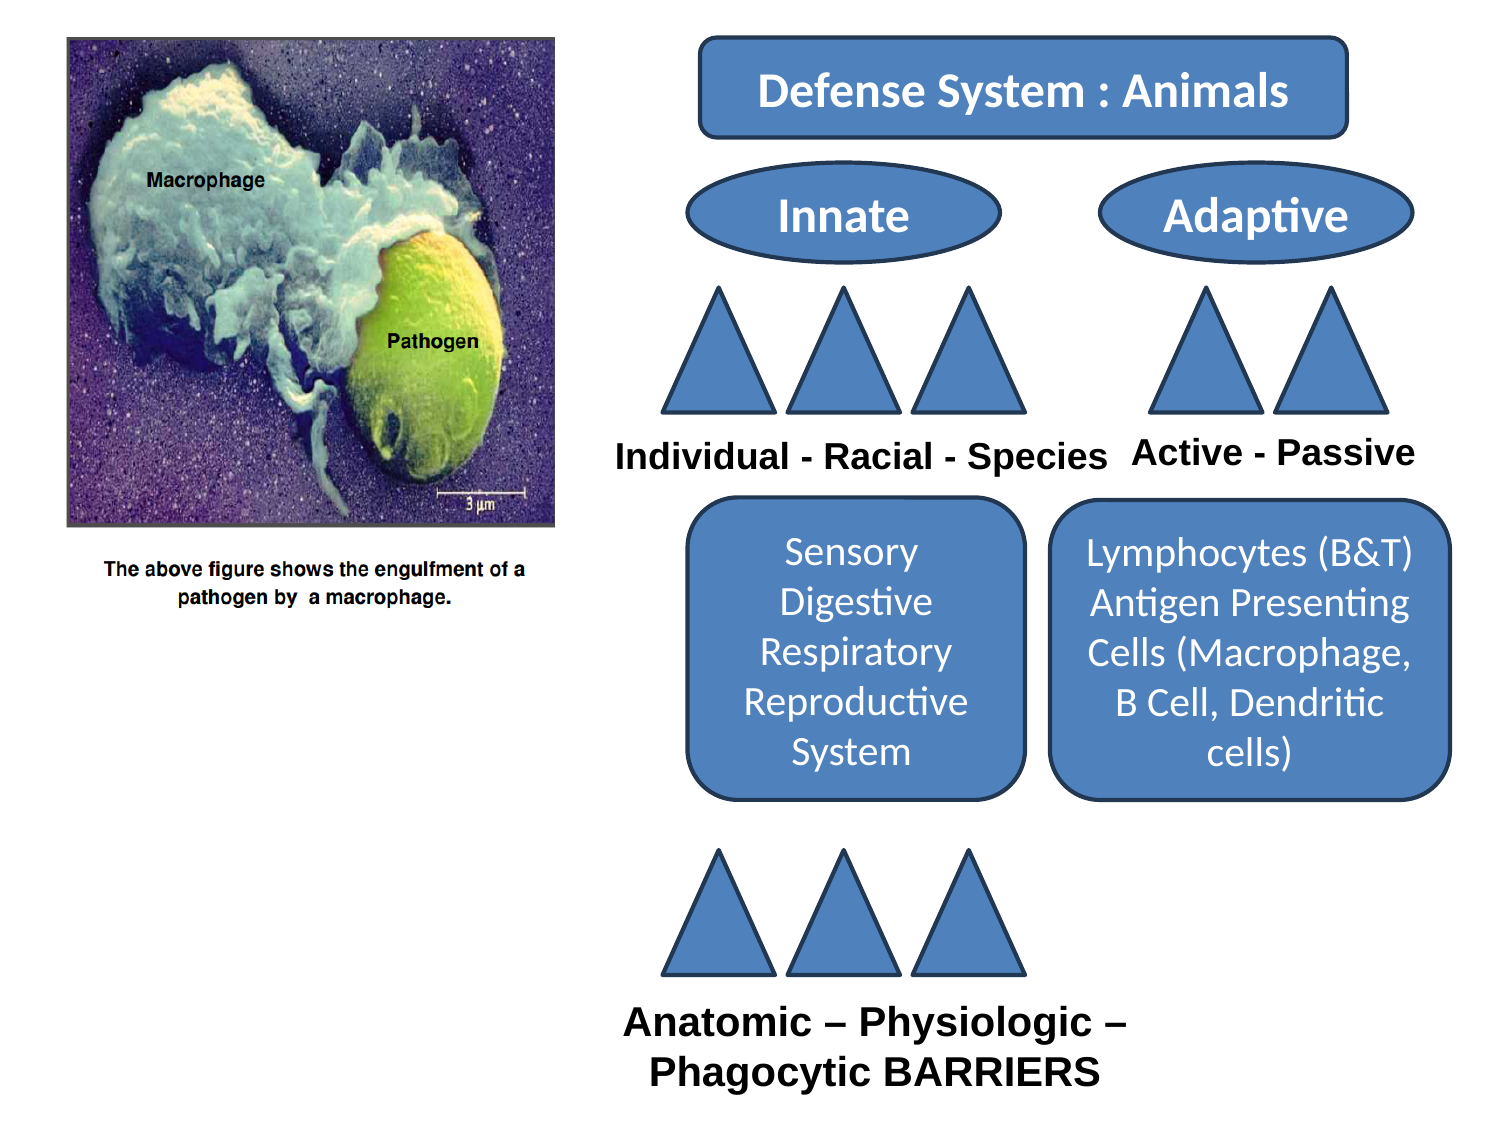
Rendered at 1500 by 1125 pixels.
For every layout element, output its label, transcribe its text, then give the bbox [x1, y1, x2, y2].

text_box Lymphocytes (B&T) Antigen Presenting Cells (Macrophage, B Cell, Dendritic cells) [1047, 497, 1453, 803]
text_box Anatomic – Physiologic – Phagocytic BARRIERS [537, 987, 1213, 1103]
text_box [785, 285, 902, 415]
text_box Active - Passive [1116, 420, 1434, 481]
text_box Sensory Digestive Respiratory Reproductive System [685, 495, 1028, 802]
text_box Individual - Racial - Species [600, 424, 1164, 485]
text_box Adaptive [1097, 160, 1415, 265]
text_box [660, 847, 777, 978]
text_box [910, 285, 1027, 415]
text_box [660, 285, 777, 415]
text_box [1148, 285, 1265, 415]
text_box Innate [685, 160, 1003, 265]
picture [63, 37, 555, 626]
text_box Defense System : Animals [697, 35, 1350, 140]
text_box [1273, 285, 1390, 415]
text_box [785, 847, 902, 978]
text_box [910, 847, 1027, 978]
